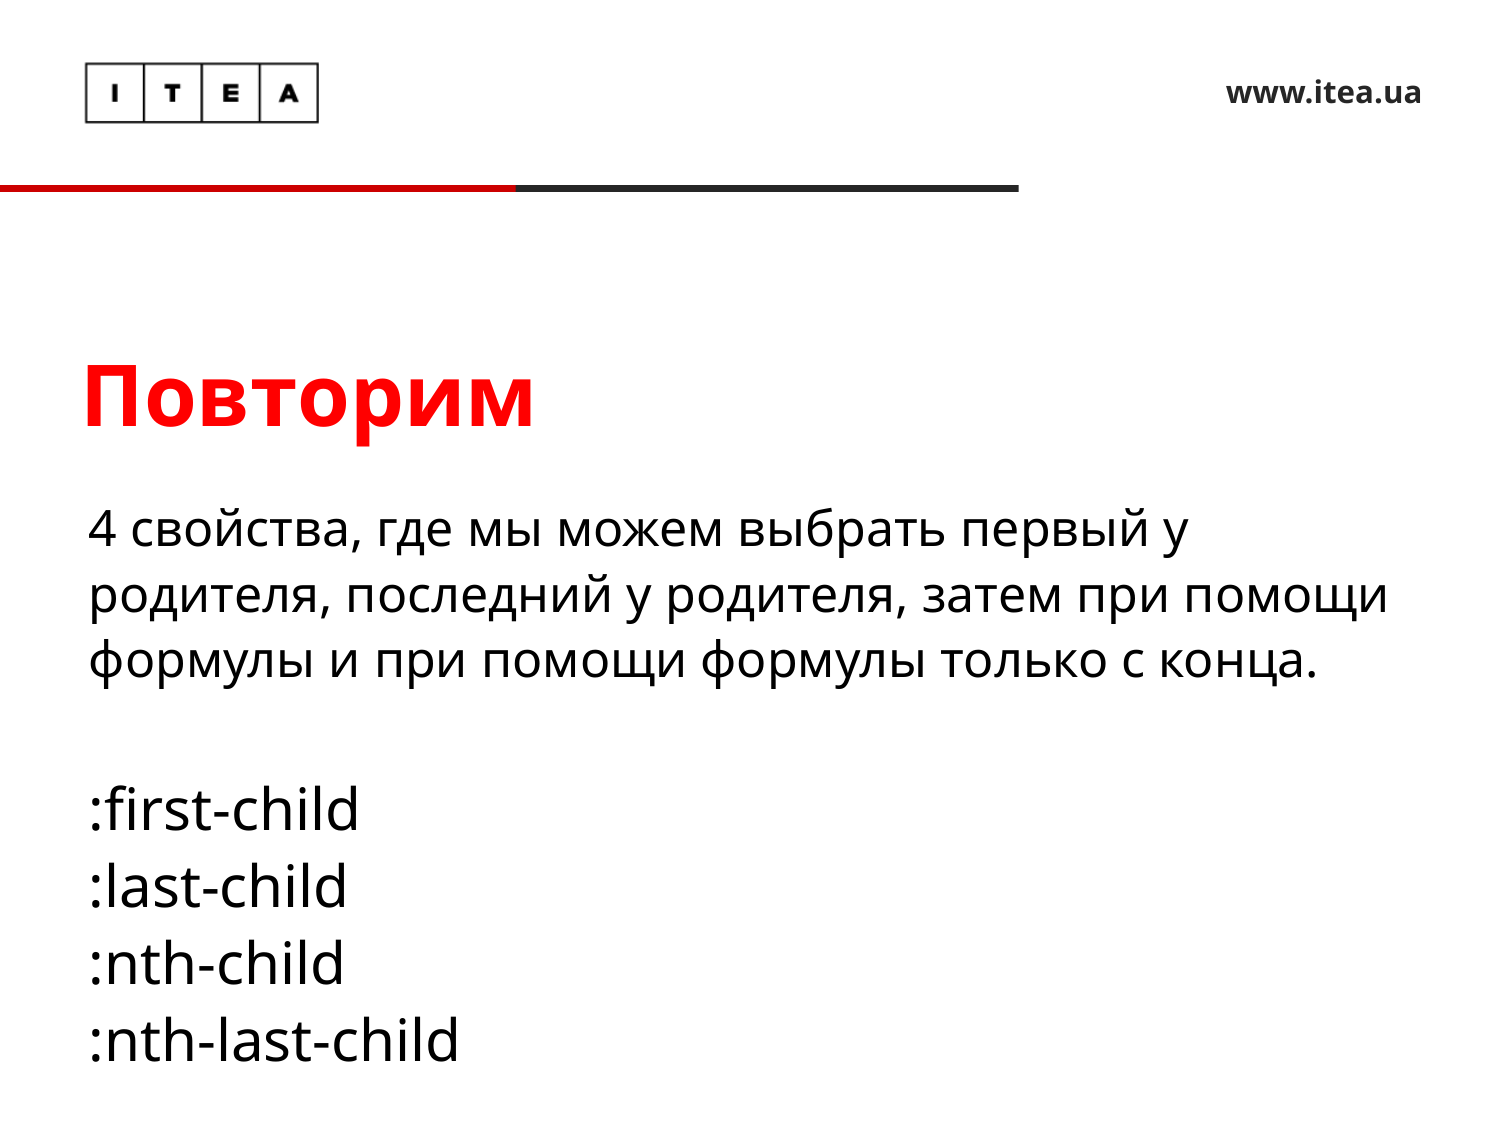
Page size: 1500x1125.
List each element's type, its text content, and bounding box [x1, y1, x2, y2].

title Повторим [65, 323, 1425, 443]
picture [57, 49, 344, 133]
text_box www.itea.ua [1172, 66, 1477, 115]
text_box [0, 185, 516, 192]
text_box [516, 185, 1019, 192]
list 4 свойства, где мы можем выбрать первый у родителя, последний у родителя, затем при помощи формулы и при помощи формулы только с конца. :first-child :last-child :nth-child :nth-last-child [74, 482, 1421, 1036]
